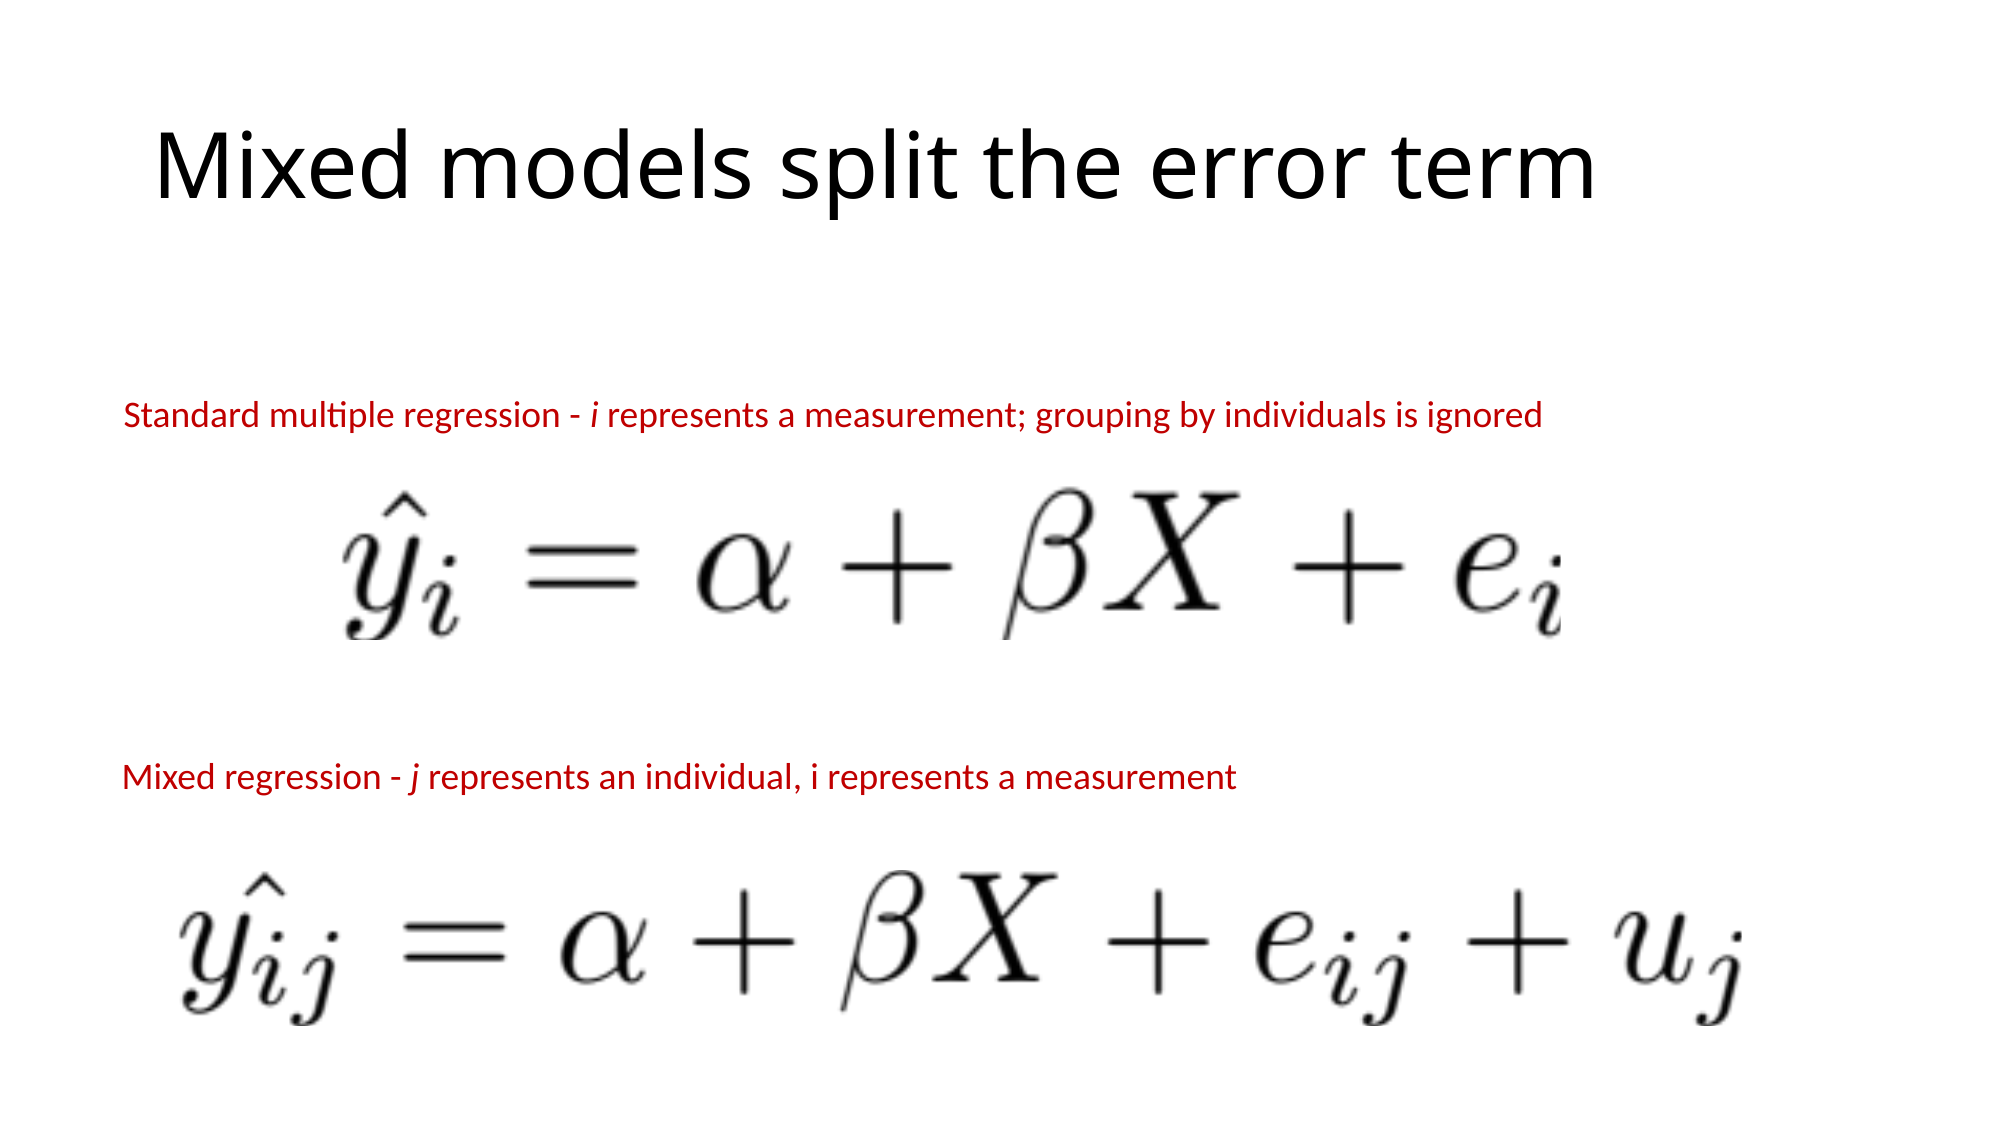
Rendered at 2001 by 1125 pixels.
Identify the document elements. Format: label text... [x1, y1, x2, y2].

text_box Mixed regression - j represents an individual, i represents a measurement [106, 744, 1254, 805]
text_box Standard multiple regression - i represents a measurement; grouping by individuals is ignored [108, 382, 1560, 443]
title Mixed models split the error term [137, 59, 1863, 278]
picture [178, 870, 1742, 1026]
picture [341, 485, 1561, 640]
